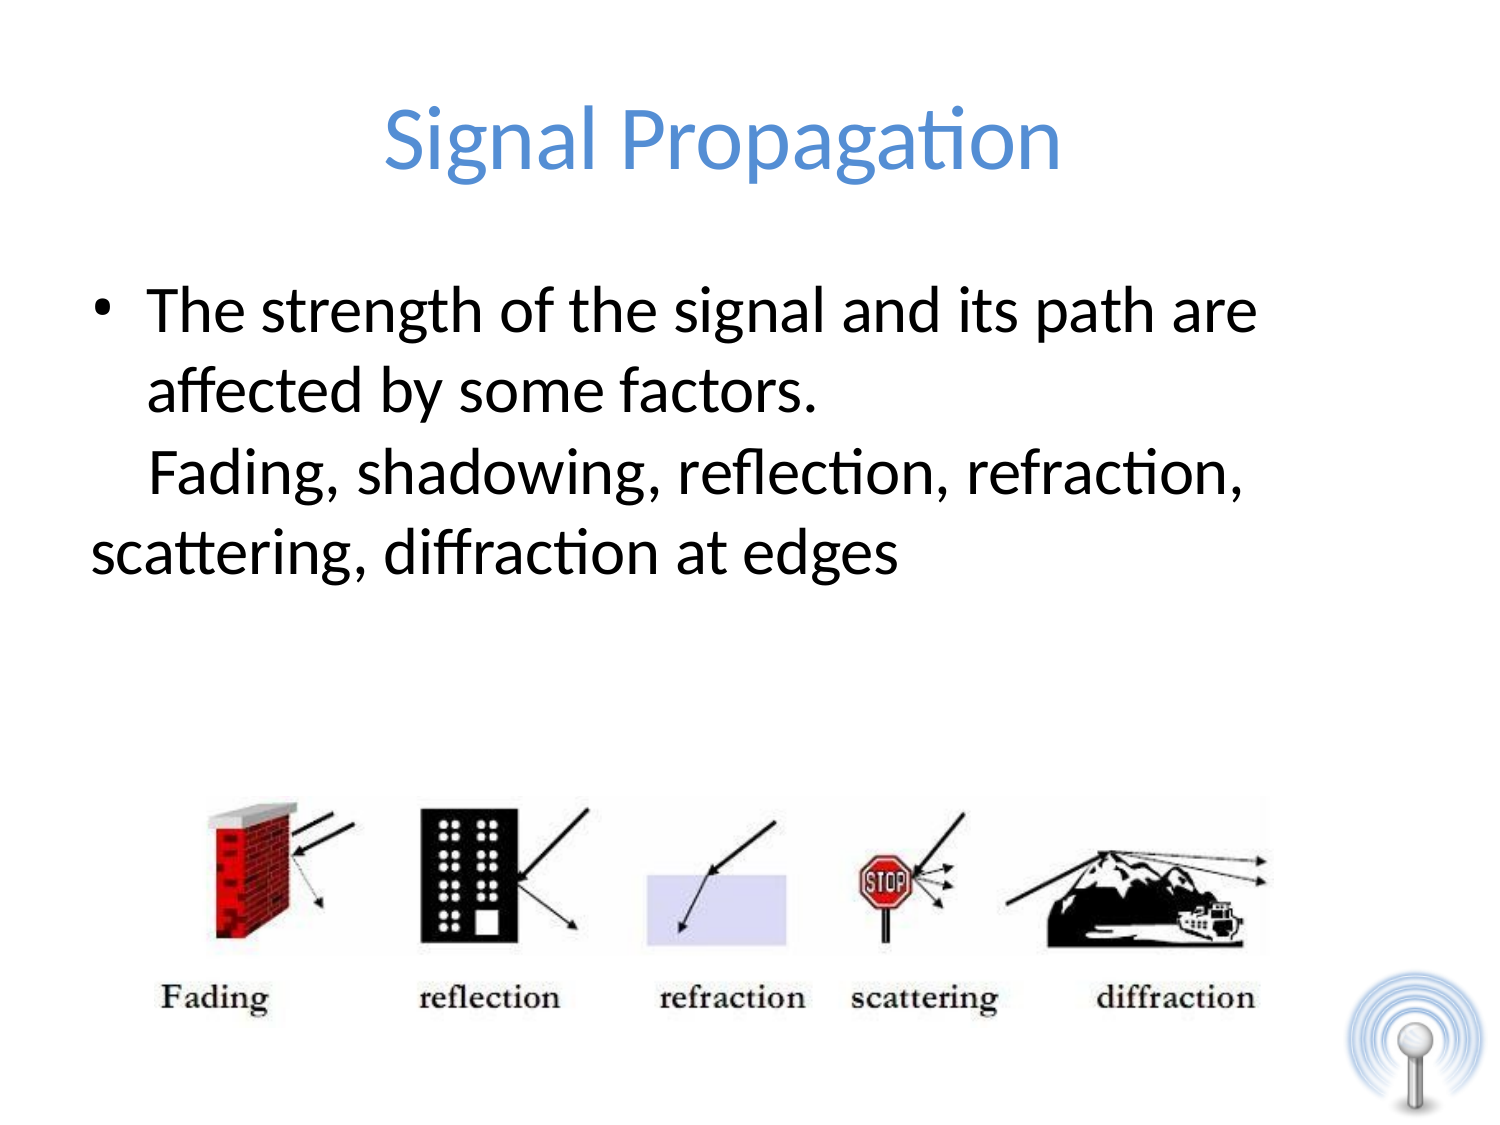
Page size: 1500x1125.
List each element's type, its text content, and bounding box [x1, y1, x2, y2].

picture [1343, 967, 1488, 1121]
title Signal Propagation [381, 75, 1119, 263]
text_box The strength of the signal and its path are affected by some factors. Fading, shadowing, reflection, refraction, scattering, diffraction at edges [87, 263, 1410, 588]
picture [154, 796, 1275, 1028]
